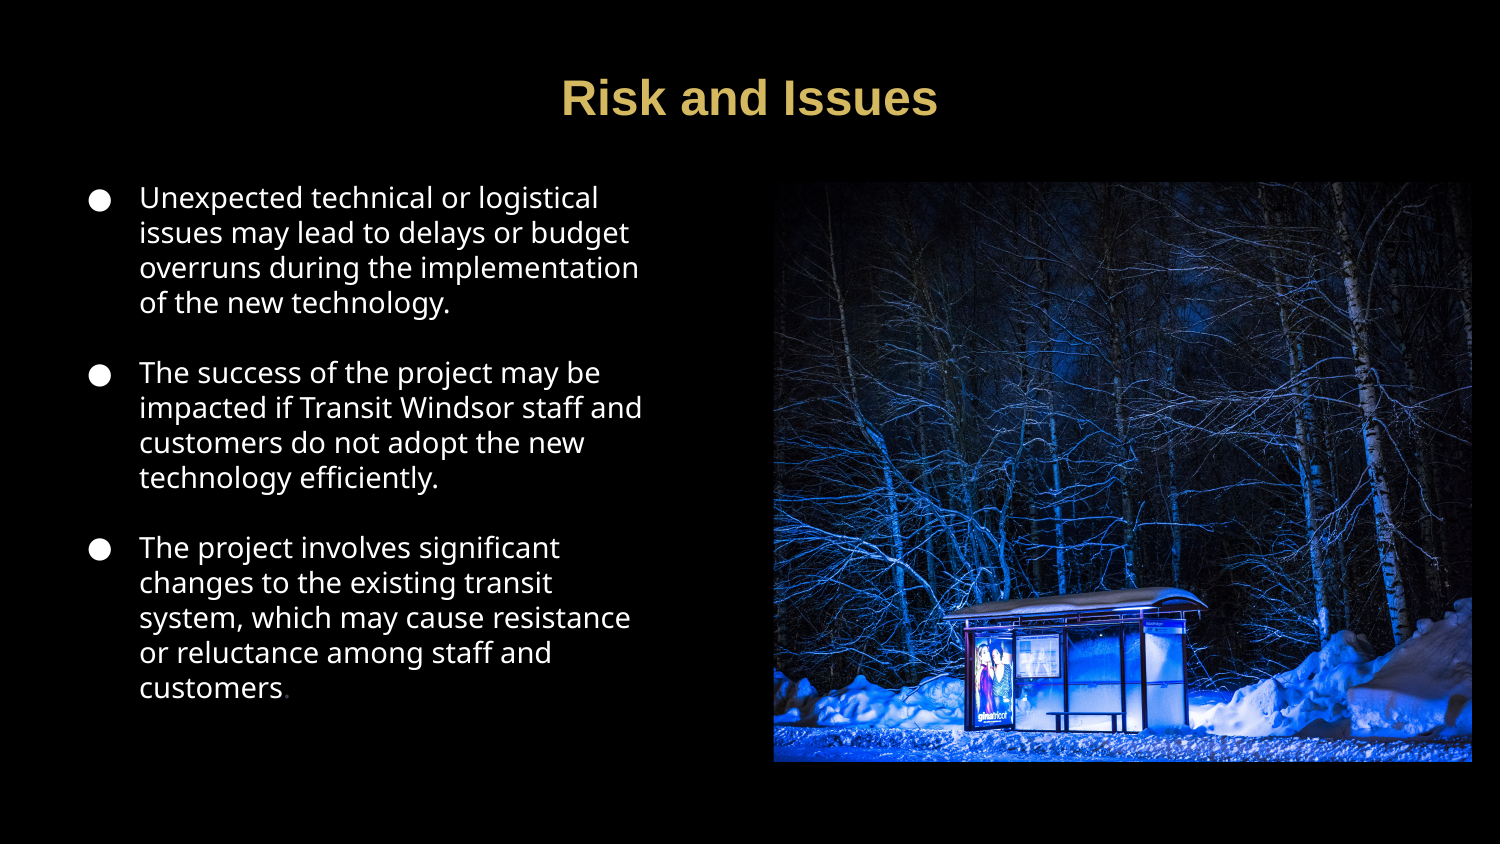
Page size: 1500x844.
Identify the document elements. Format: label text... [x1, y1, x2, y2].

picture [773, 182, 1473, 762]
list Unexpected technical or logistical issues may lead to delays or budget overruns during the implementation of the new technology. The success of the project may be impacted if Transit Windsor staff and customers do not adopt the new technology efficiently. The project involves significant changes to the existing transit system, which may cause resistance or reluctance among staff and customers. [49, 164, 679, 780]
title Risk and Issues [503, 57, 997, 141]
